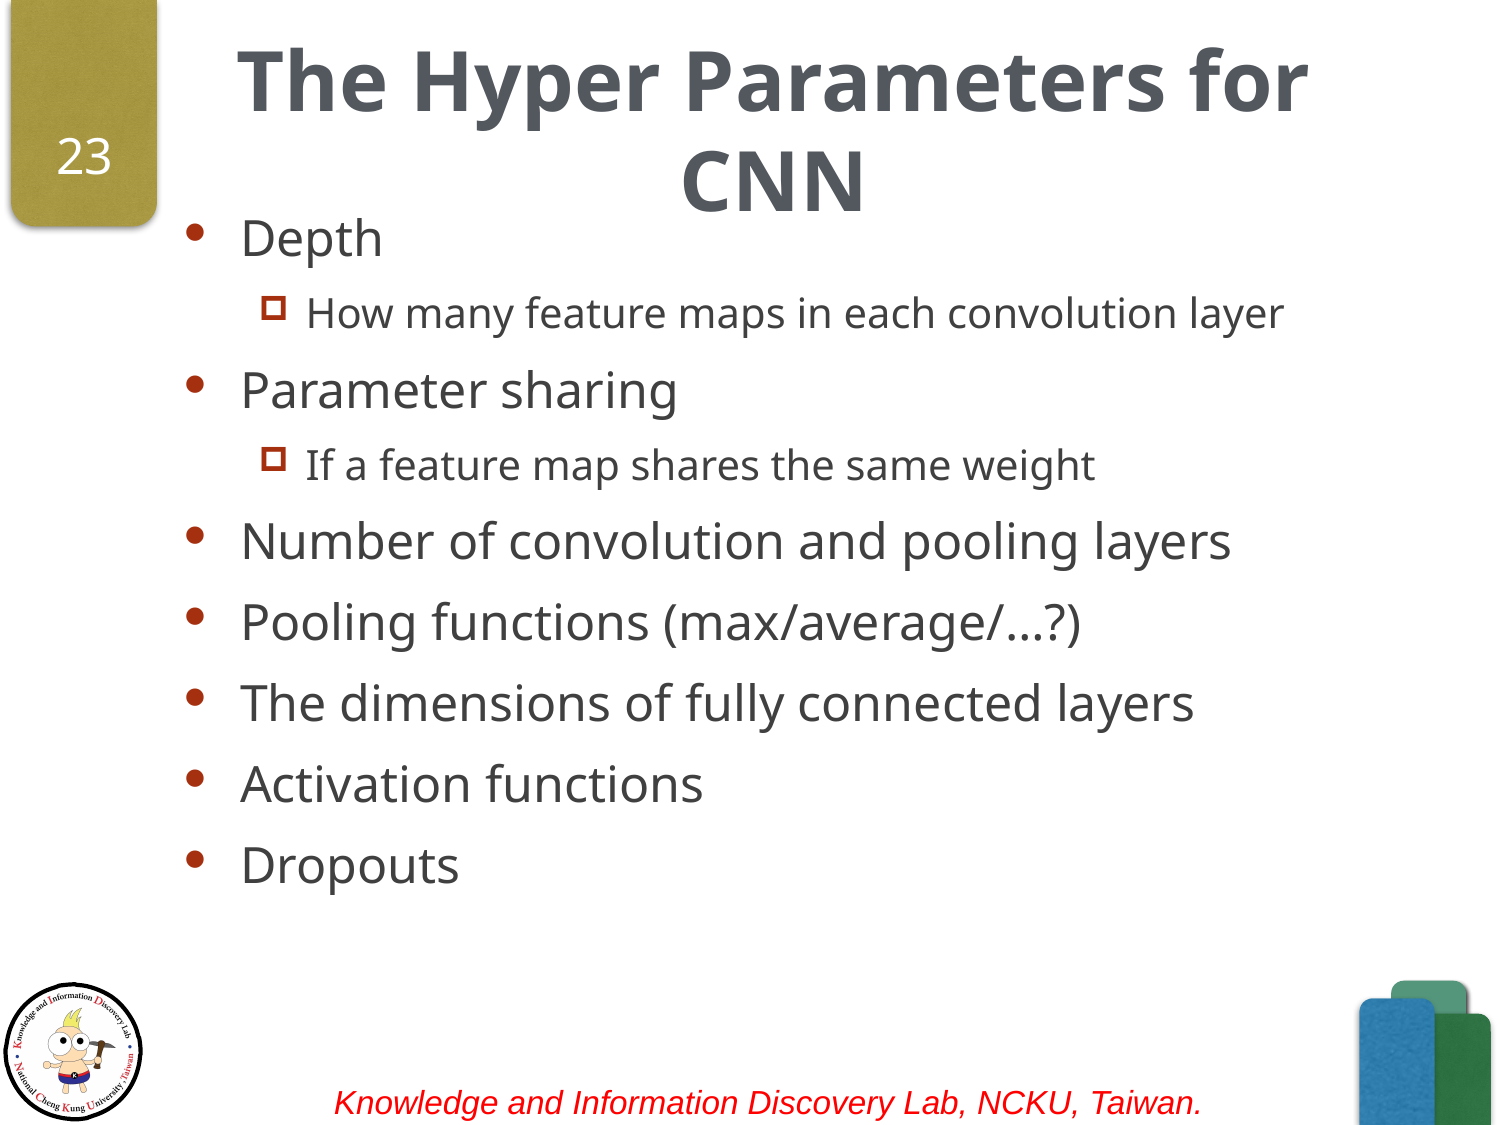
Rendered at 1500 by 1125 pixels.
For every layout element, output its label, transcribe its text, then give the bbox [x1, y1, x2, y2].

title The Hyper Parameters for CNN [168, 14, 1379, 198]
picture [11, 0, 157, 227]
picture [1359, 1013, 1491, 1125]
picture [8, 987, 138, 1117]
slide_number 23 [26, 129, 143, 190]
list Depth How many feature maps in each convolution layer Parameter sharing If a feature map shares the same weight Number of convolution and pooling layers Pooling functions (max/average/…?) The dimensions of fully connected layers Activation functions Dropouts [168, 198, 1466, 1028]
